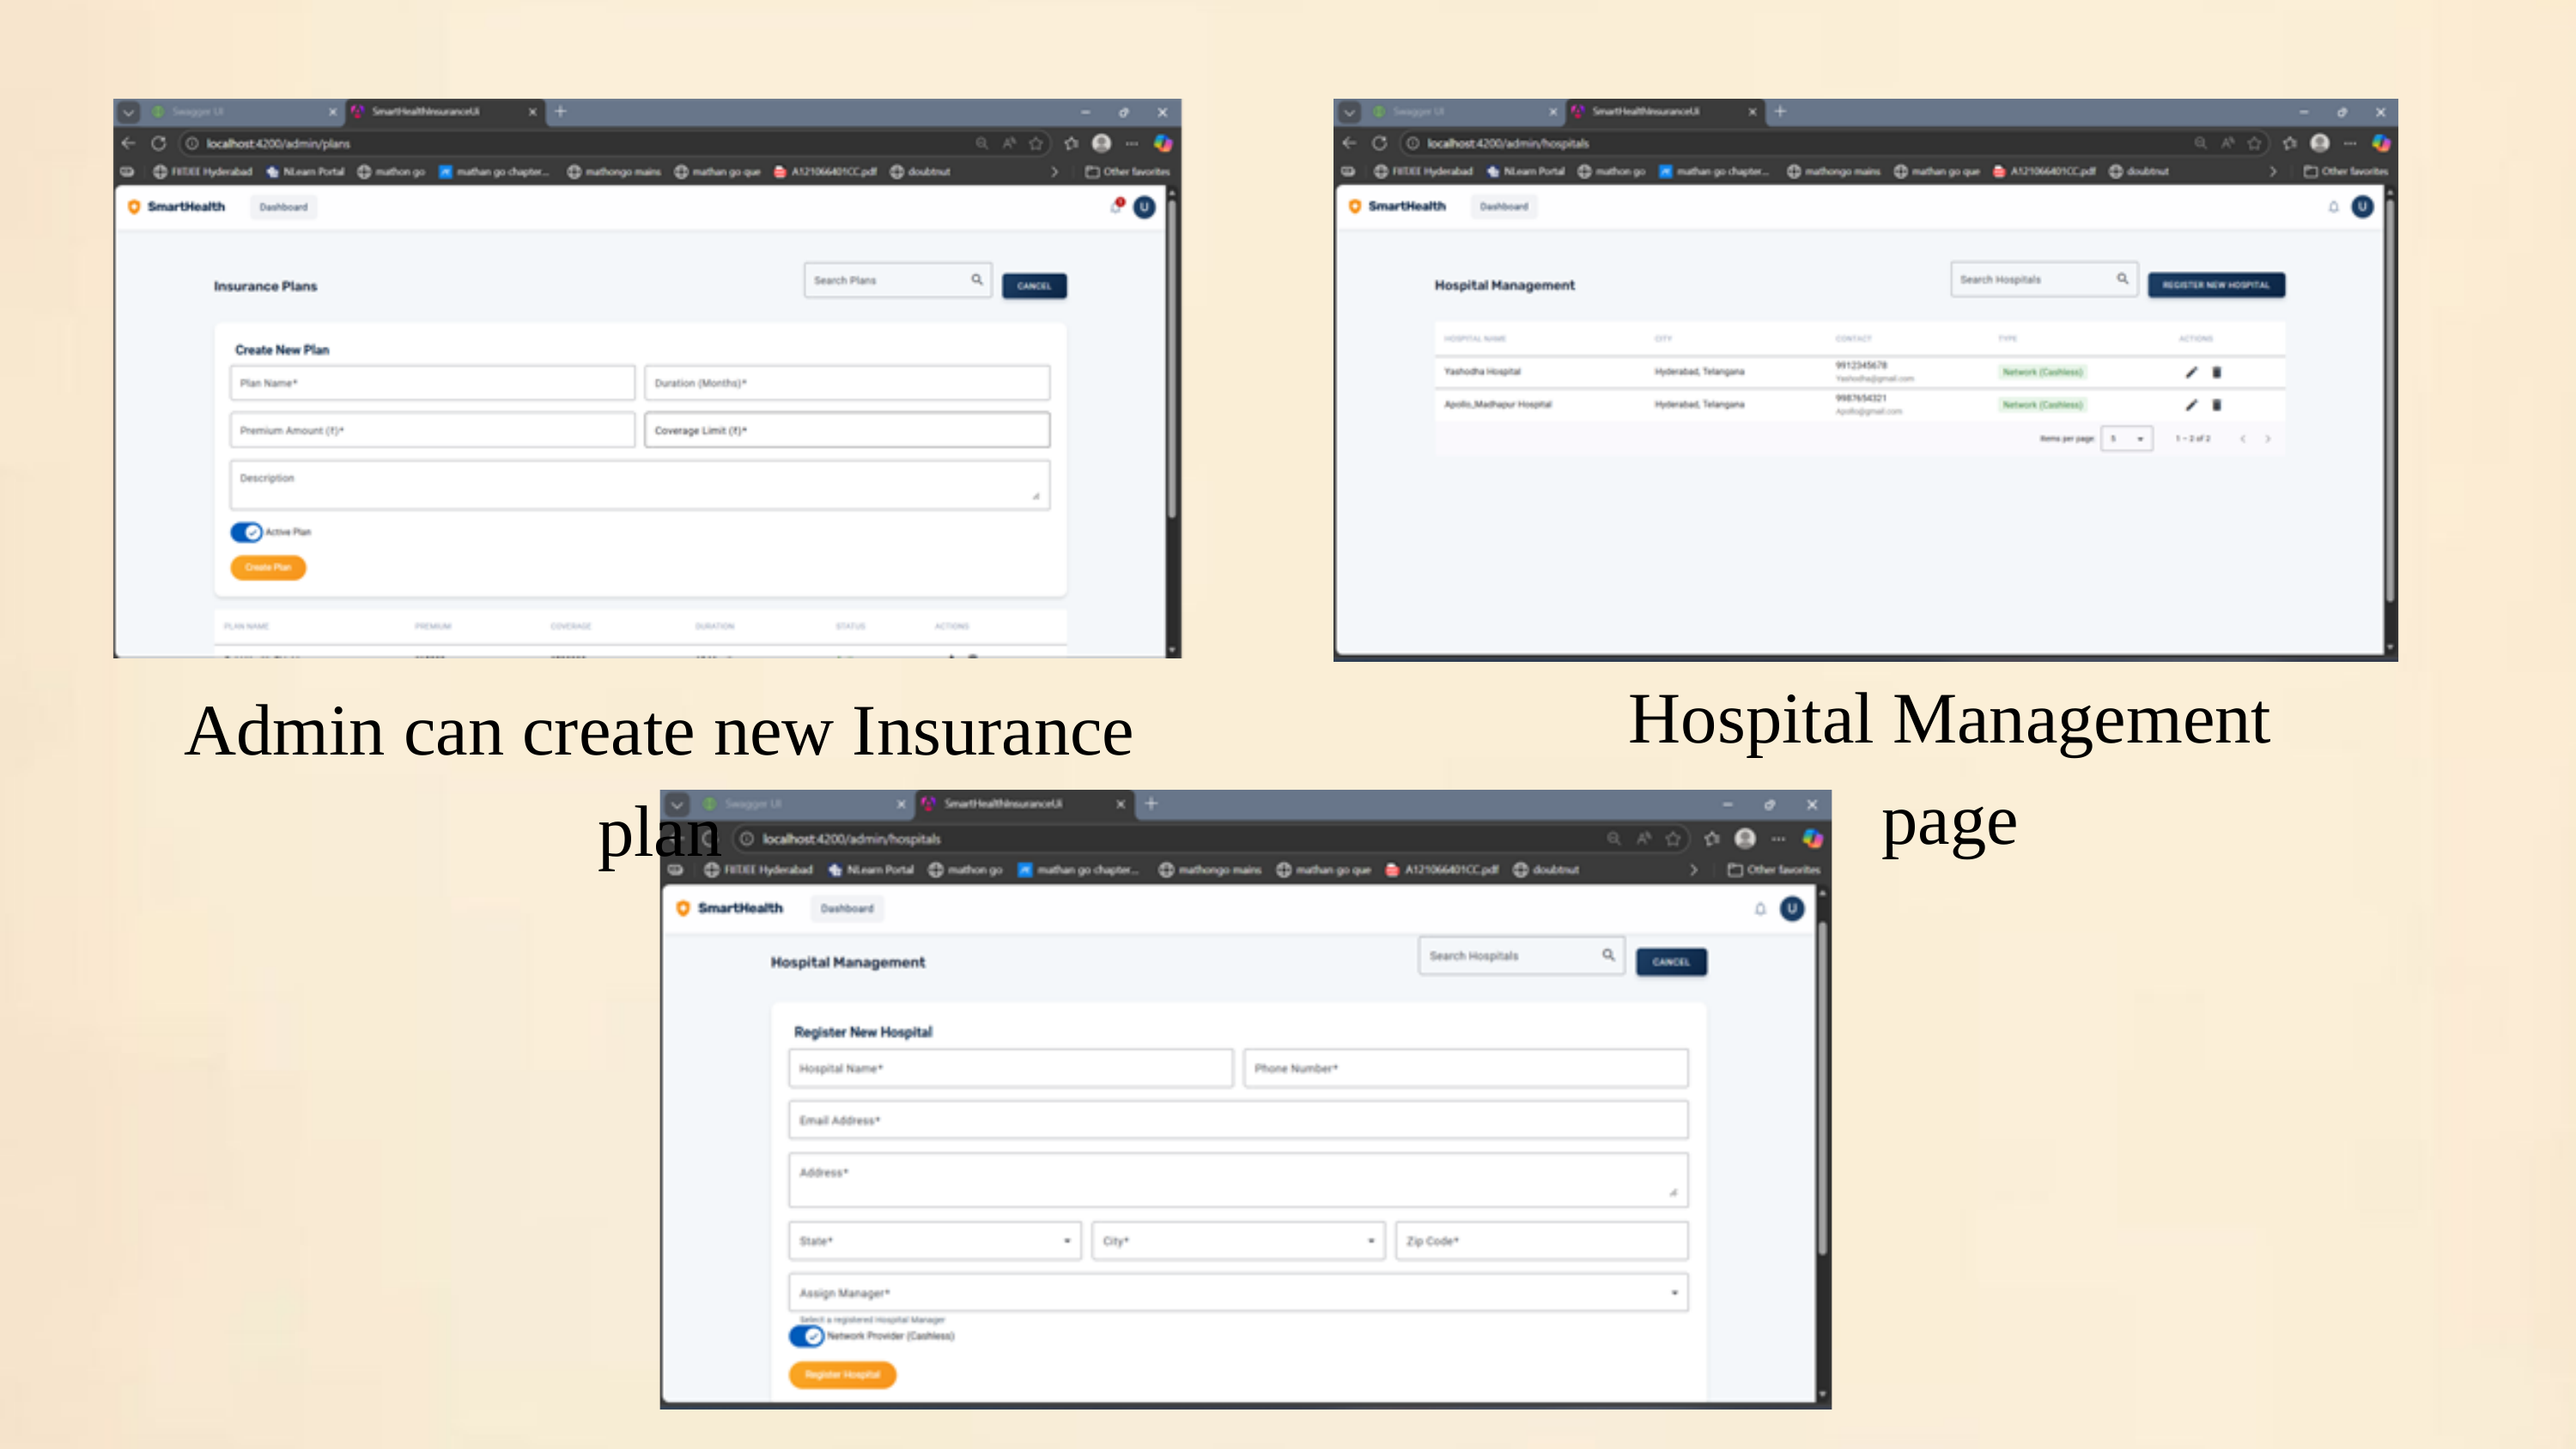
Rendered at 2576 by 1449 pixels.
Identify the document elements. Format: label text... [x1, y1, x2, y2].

text_box Hospital Management page [1551, 656, 2349, 859]
text_box [0, 0, 2576, 1449]
text_box Admin can create new Insurance plan [112, 667, 1207, 871]
text_box [1334, 99, 2399, 662]
text_box [112, 99, 1184, 658]
text_box [659, 790, 1832, 1410]
